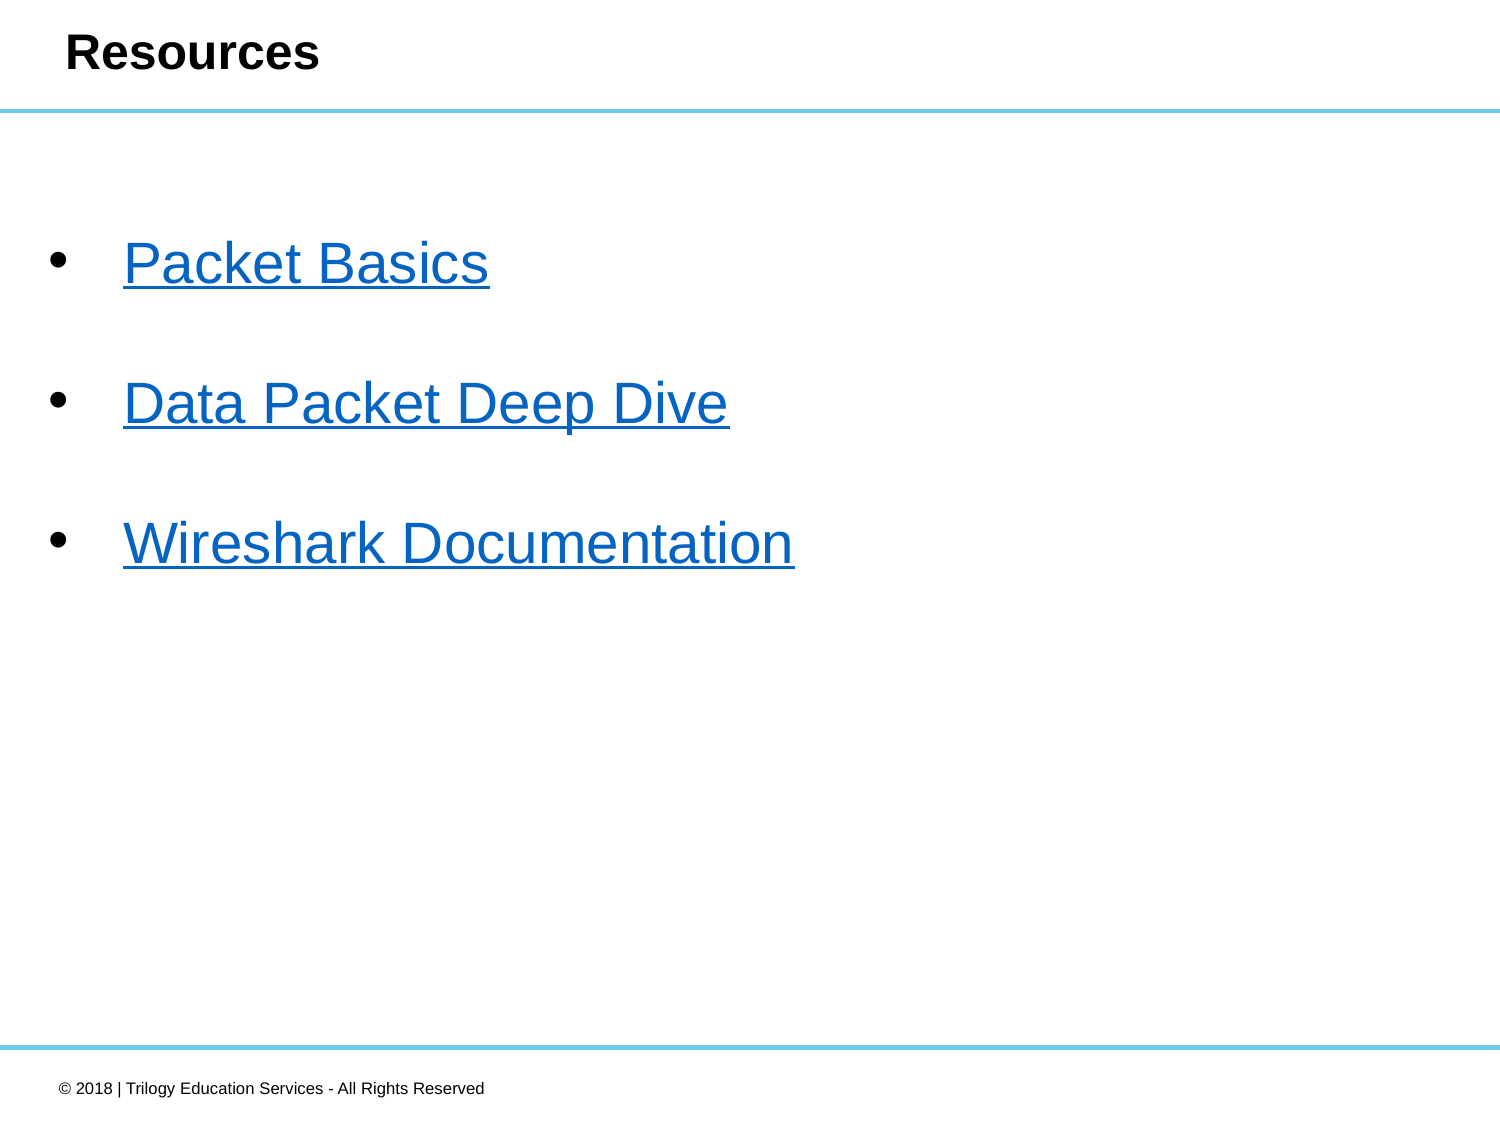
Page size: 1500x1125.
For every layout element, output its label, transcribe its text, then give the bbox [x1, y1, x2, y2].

title Resources [50, 0, 948, 108]
text_box Packet Basics Data Packet Deep Dive Wireshark Documentation [33, 147, 1463, 948]
